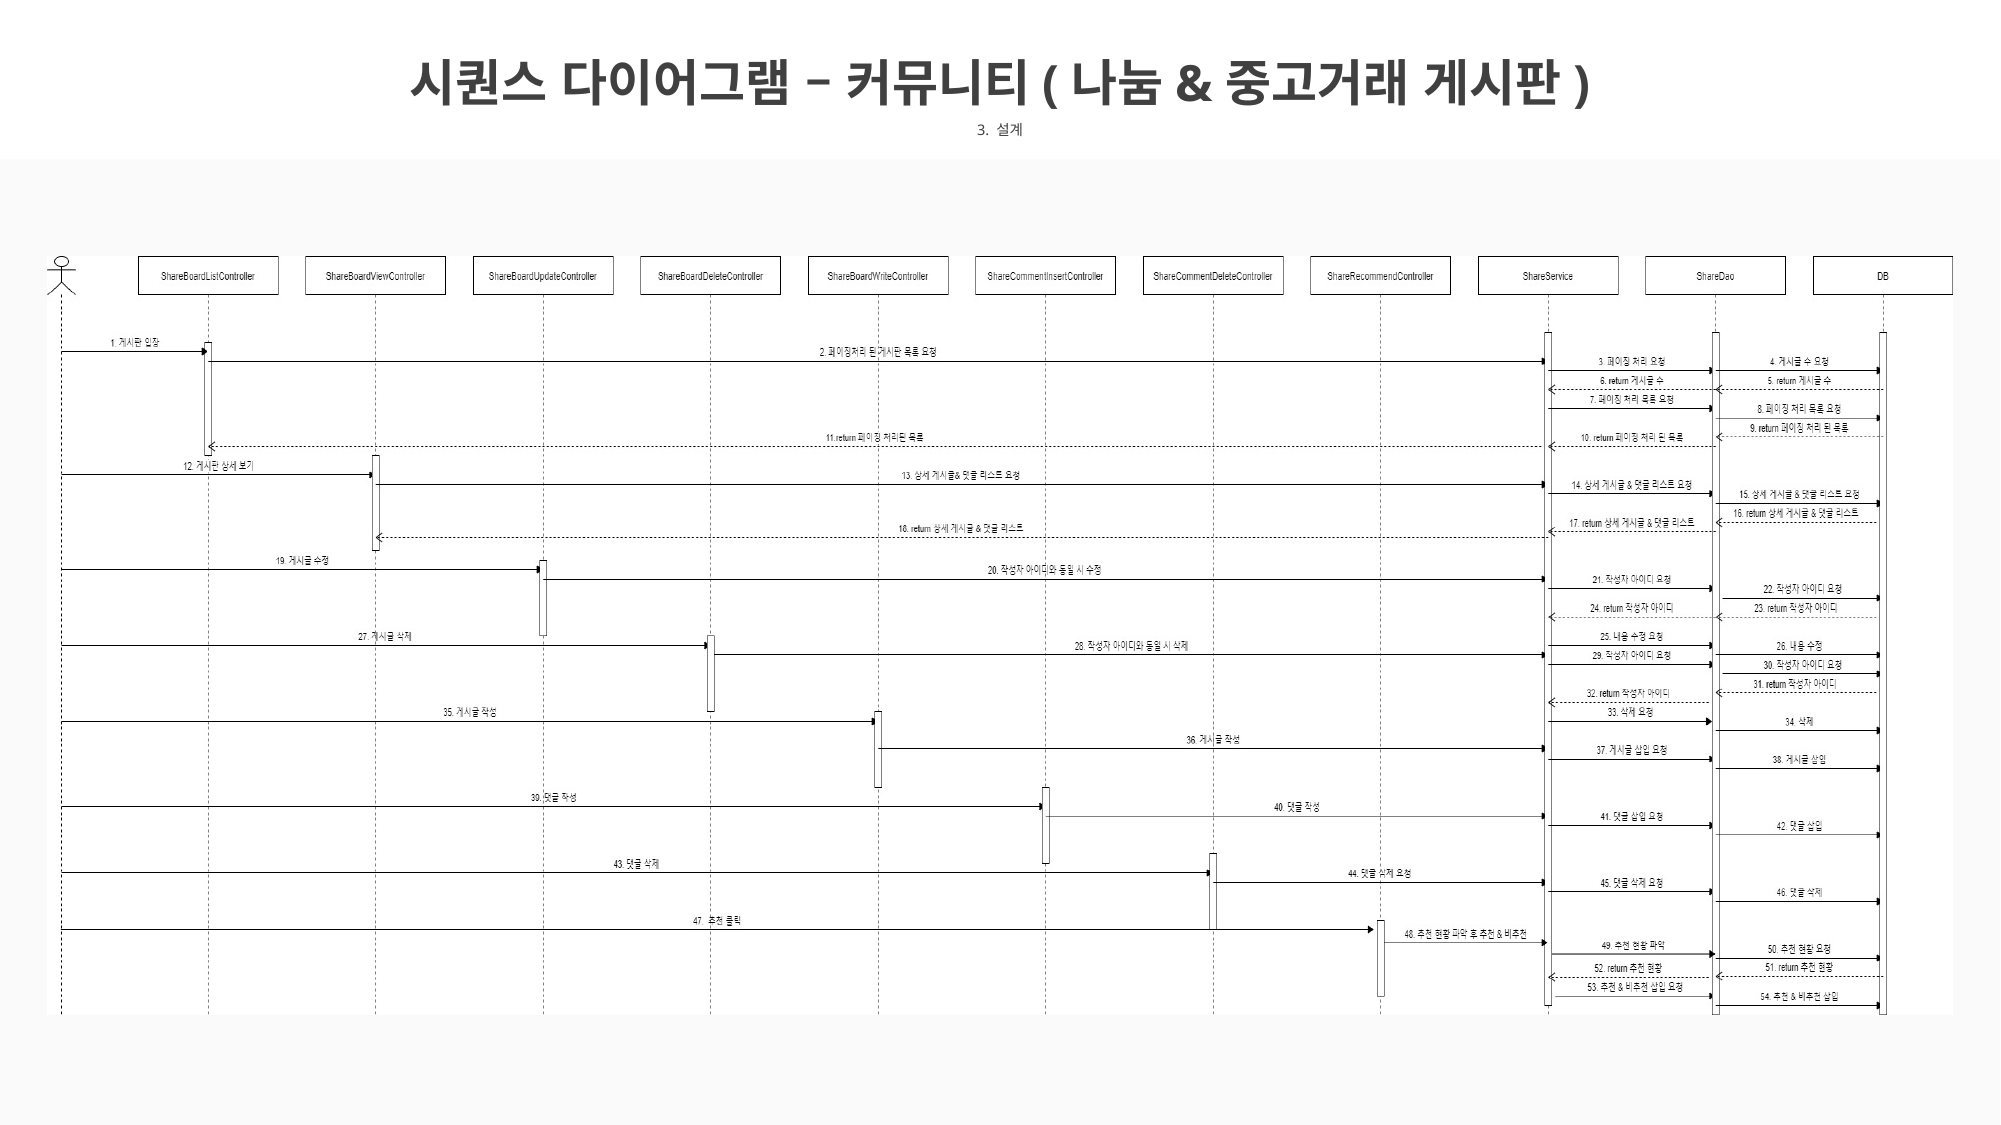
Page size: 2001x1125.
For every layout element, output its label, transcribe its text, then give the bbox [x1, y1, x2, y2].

text_box 시퀀스 다이어그램 – 커뮤니티(나눔&중고거래 게시판) 3. 설계 [0, 0, 2000, 160]
picture [47, 255, 1953, 1015]
